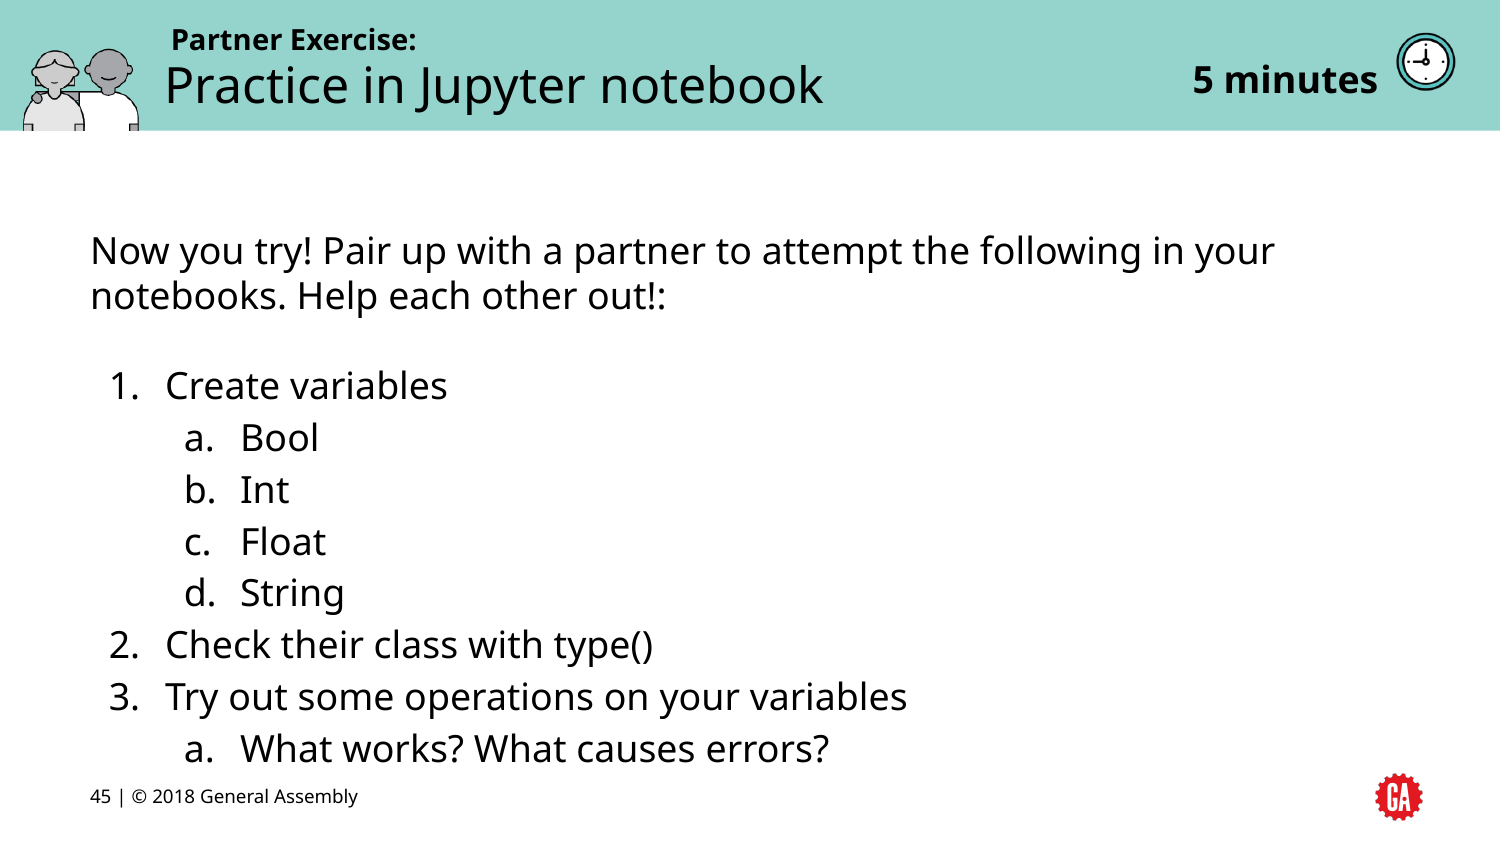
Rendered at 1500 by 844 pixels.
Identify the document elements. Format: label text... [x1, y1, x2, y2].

slide_number ‹#› | © 2018 General Assembly [75, 764, 465, 830]
title Practice in Jupyter notebook [149, 38, 971, 115]
list Now you try! Pair up with a partner to attempt the following in your notebooks. Help each other out!: Create variables Bool Int Float String Check their class with type() Try out some operations on your variables What works? What causes errors? [75, 212, 1425, 695]
picture [1393, 29, 1459, 94]
picture [12, 35, 149, 131]
subtitle 5 minutes [1174, 34, 1394, 89]
picture [1373, 771, 1425, 823]
